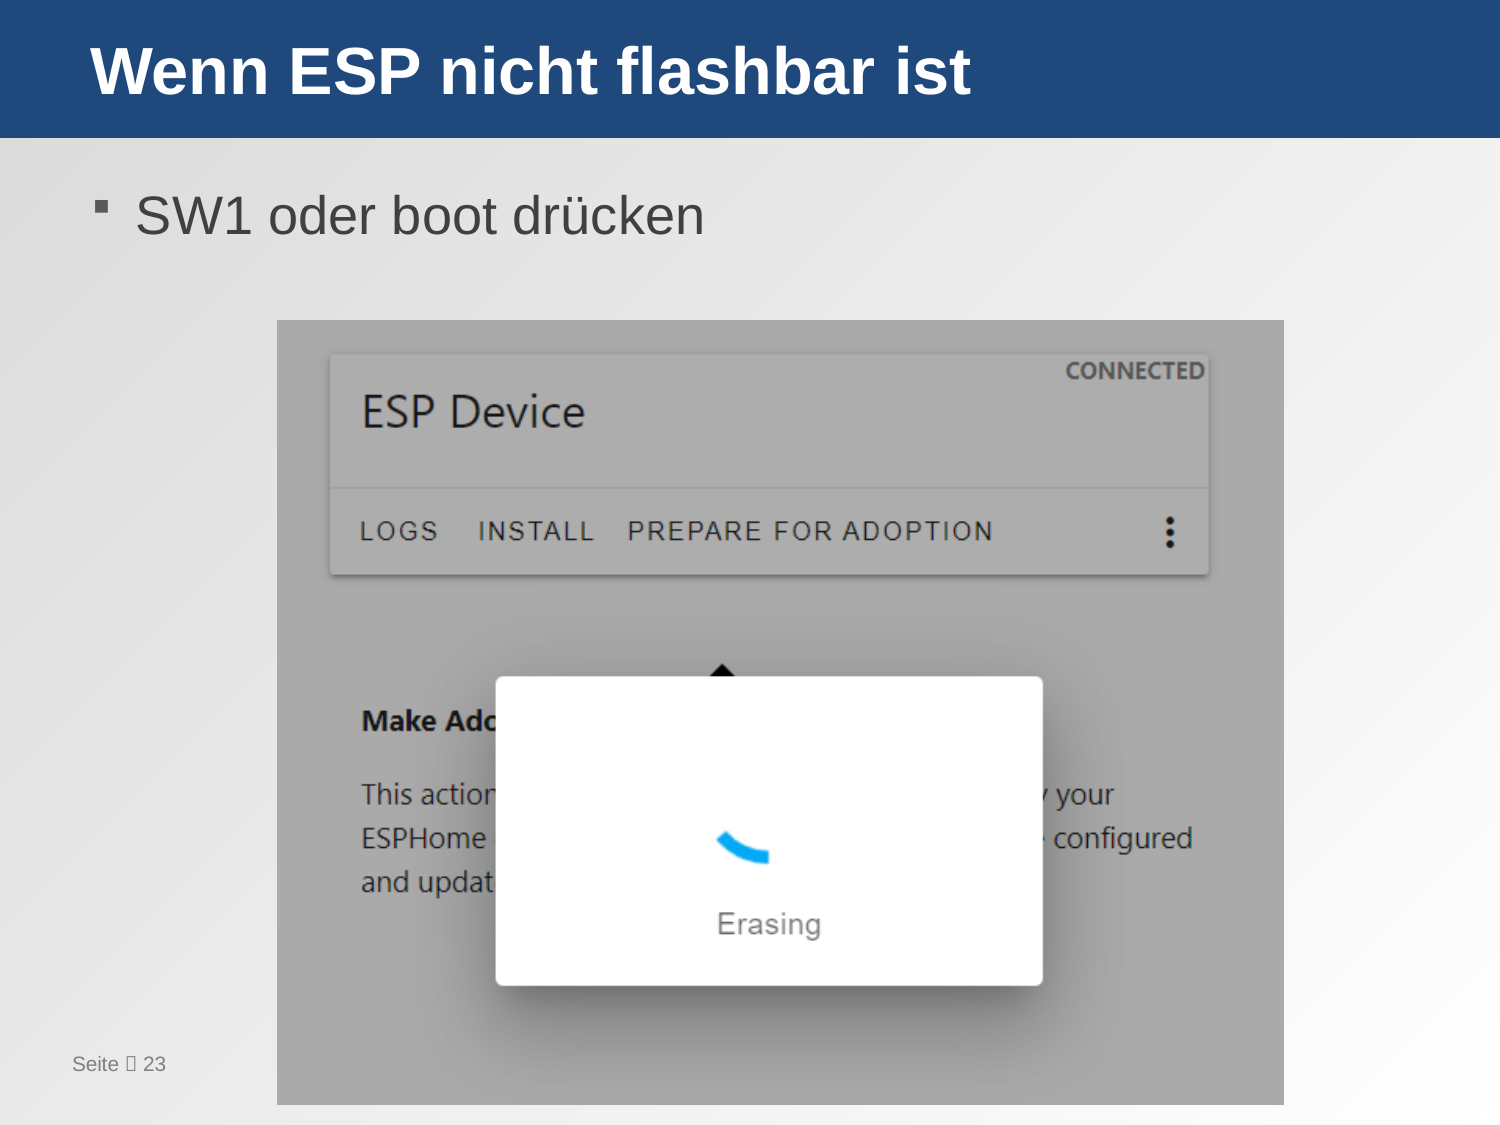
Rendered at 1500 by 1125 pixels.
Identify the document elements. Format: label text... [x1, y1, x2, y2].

title Wenn ESP nicht flashbar ist [75, 20, 1425, 208]
list SW1 oder boot drücken [76, 172, 1424, 929]
picture [277, 319, 1284, 1105]
